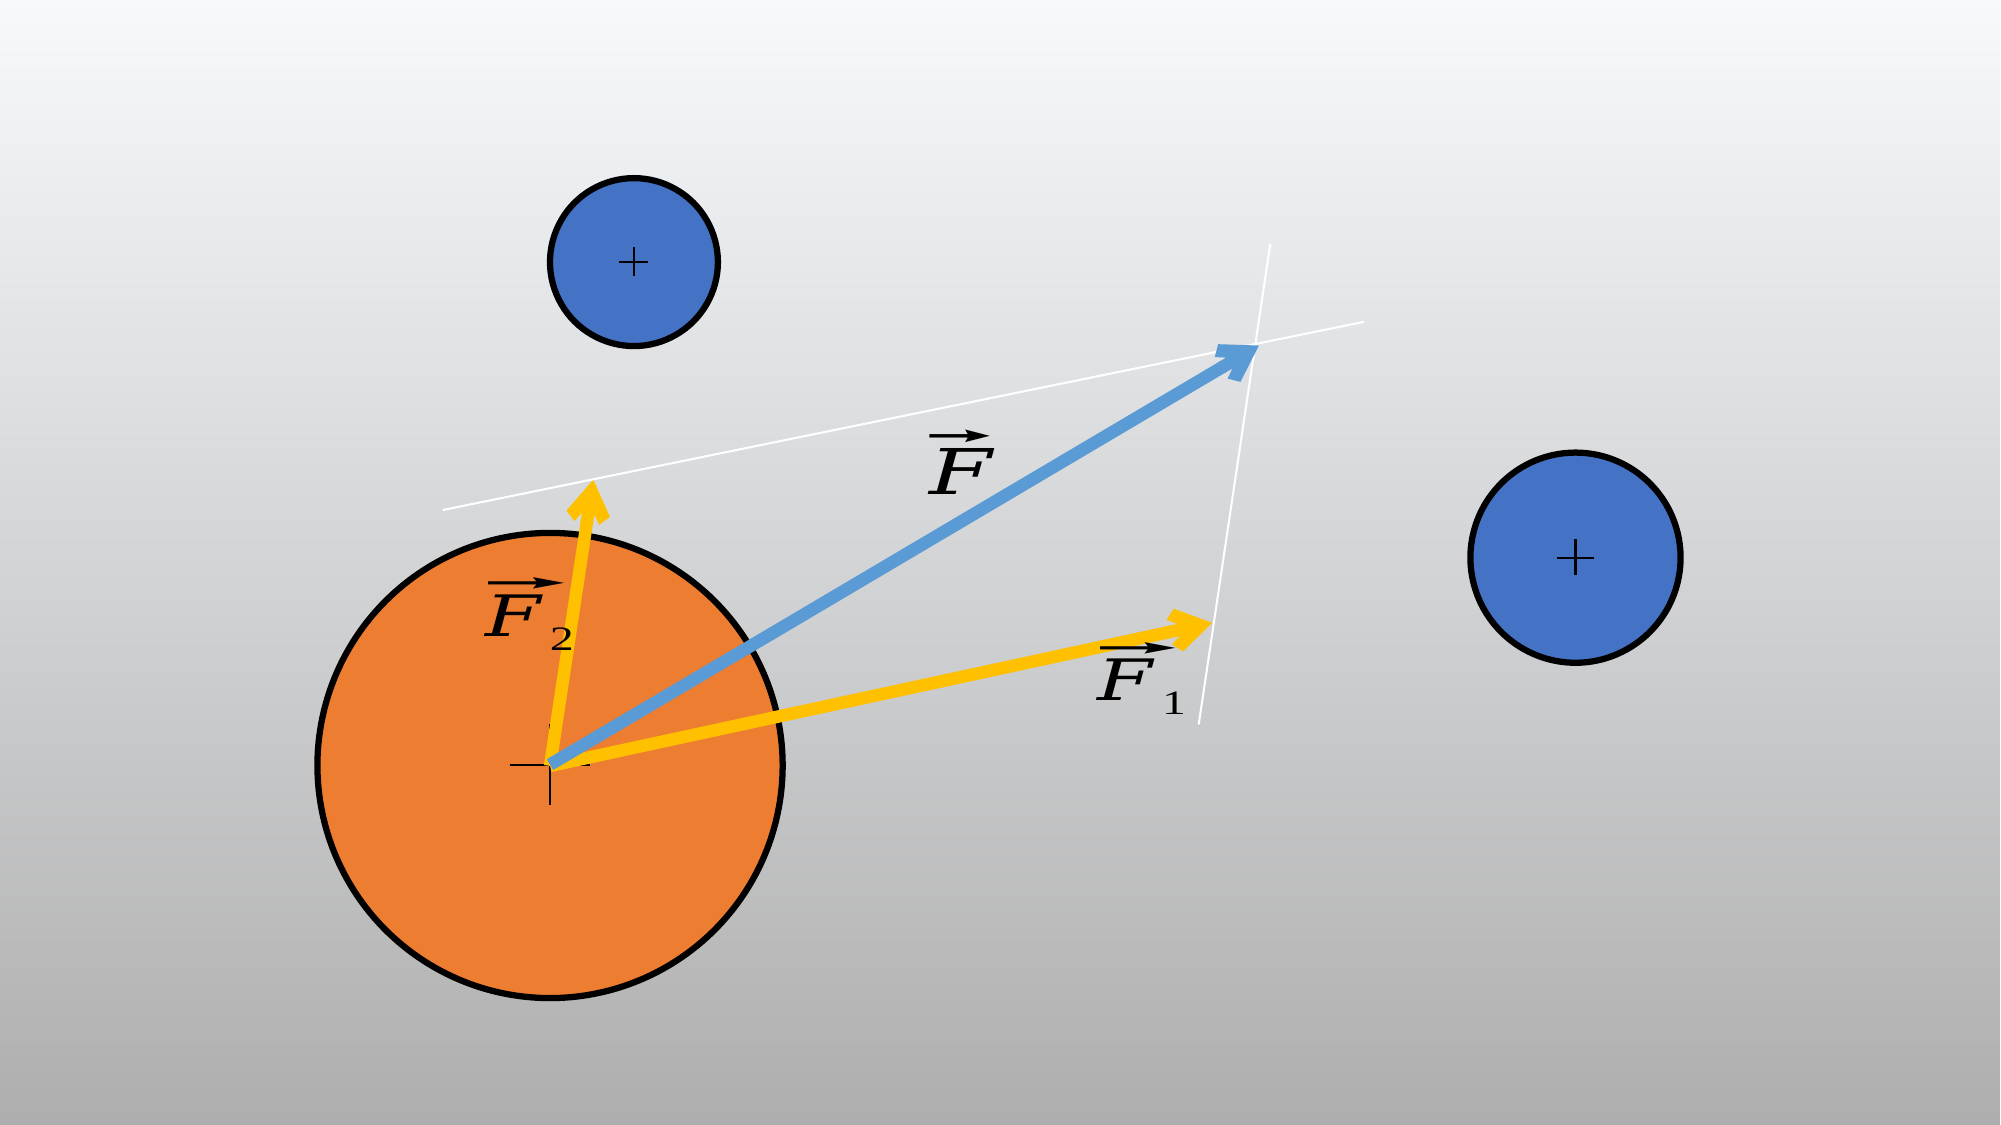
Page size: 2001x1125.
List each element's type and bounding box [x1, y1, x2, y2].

text_box [442, 243, 1365, 765]
text_box [317, 532, 783, 999]
text_box [1470, 452, 1681, 663]
text_box [549, 178, 718, 243]
